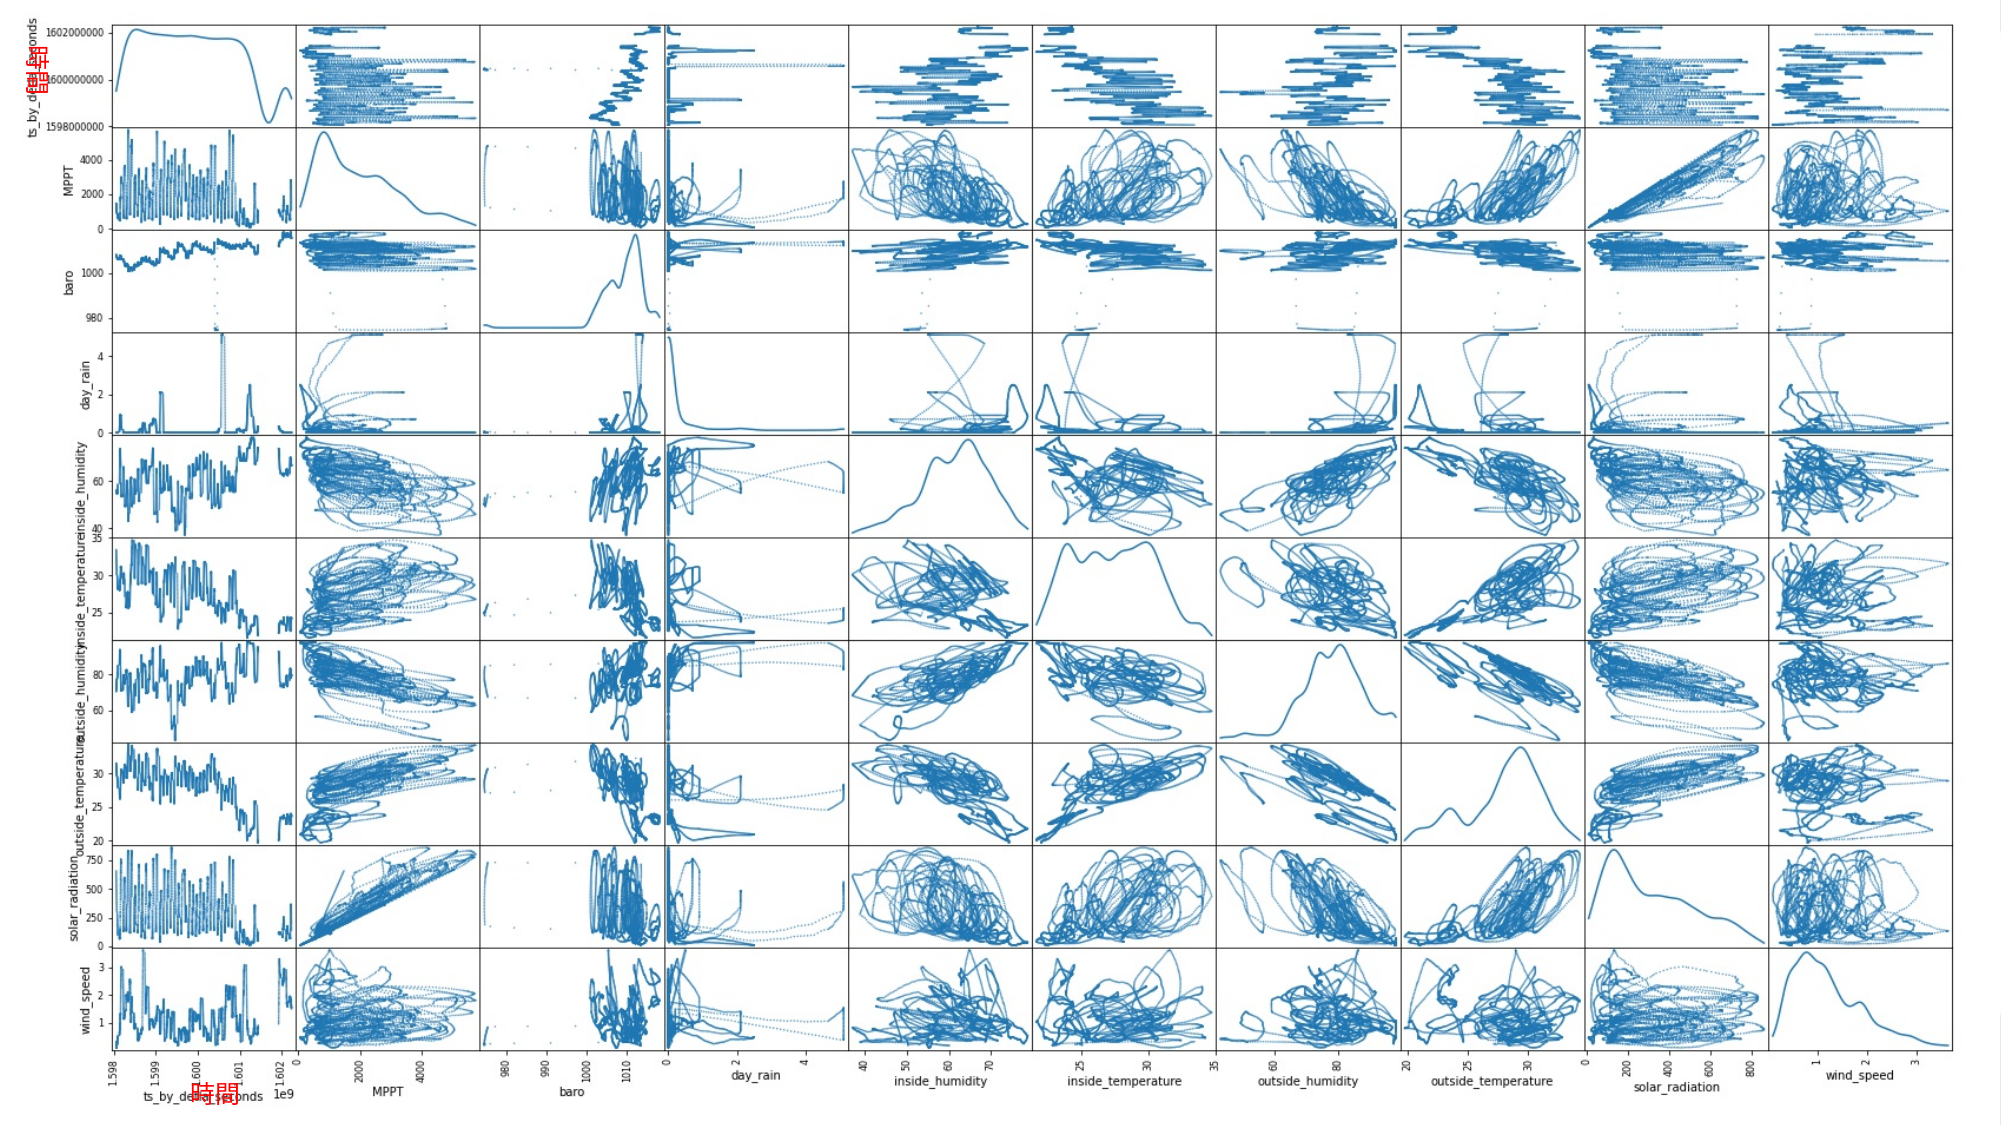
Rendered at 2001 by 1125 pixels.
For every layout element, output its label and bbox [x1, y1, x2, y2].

list [0, 0, 2000, 1125]
